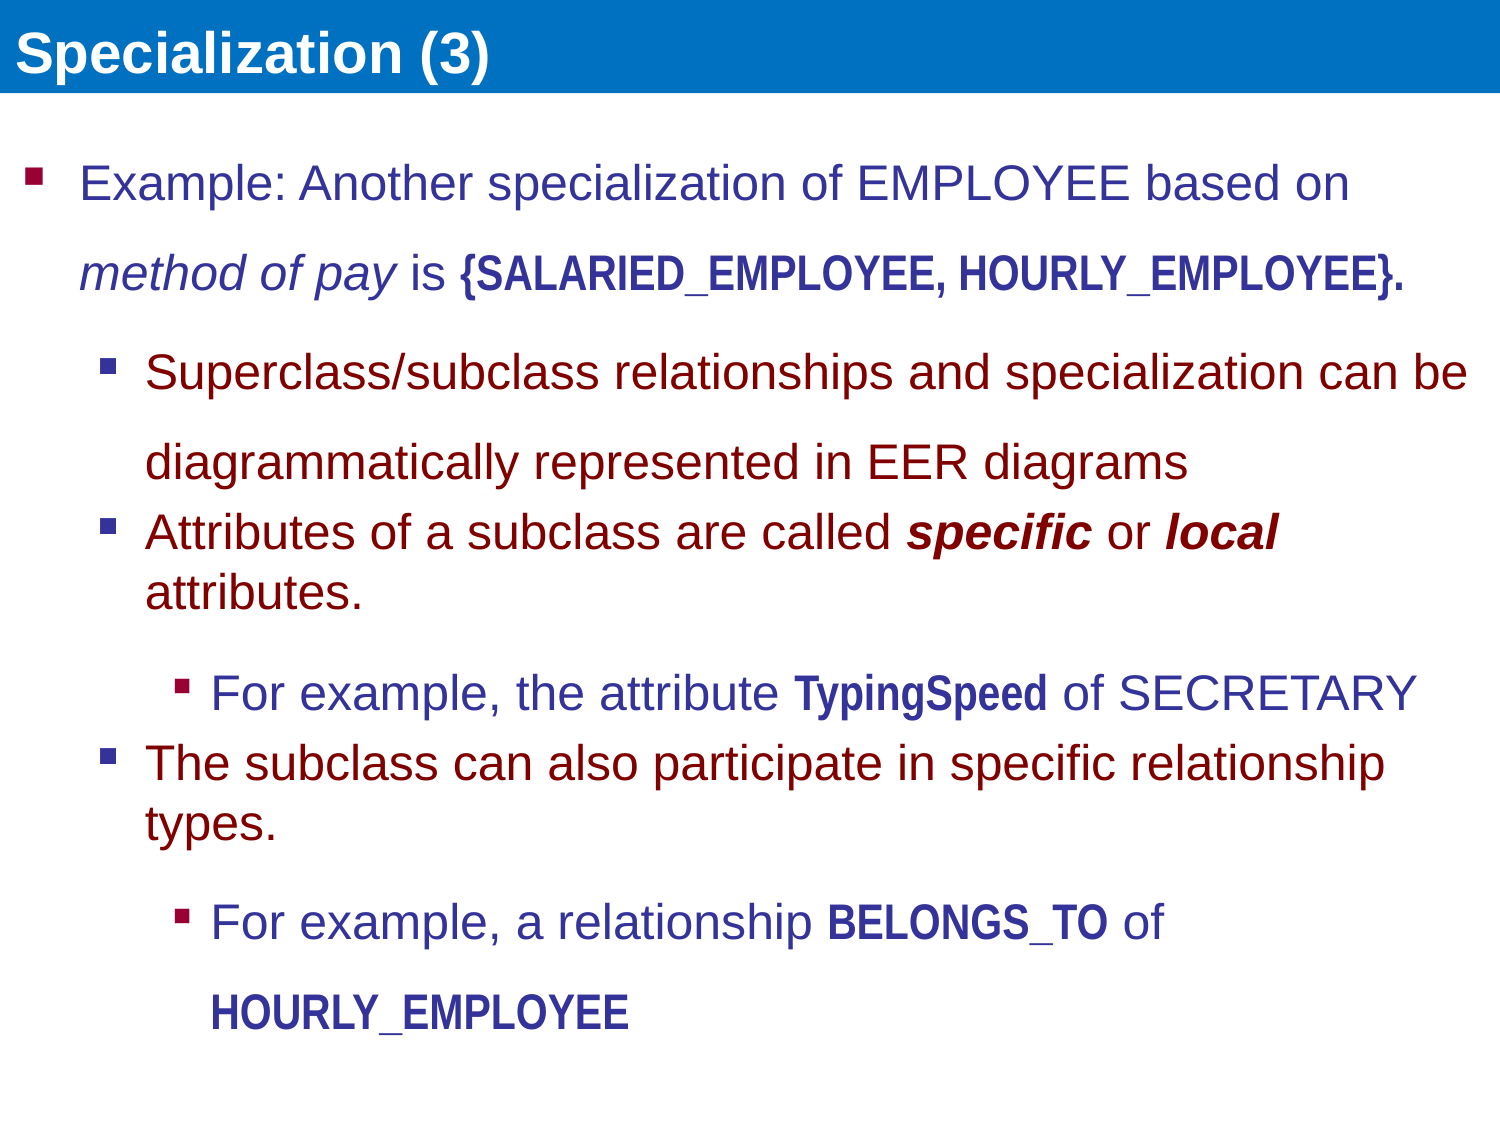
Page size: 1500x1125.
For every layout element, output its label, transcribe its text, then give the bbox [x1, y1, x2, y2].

title Specialization (3) [0, 0, 1500, 94]
list Example: Another specialization of EMPLOYEE based on method of pay is {SALARIED_EMPLOYEE, HOURLY_EMPLOYEE}. Superclass/subclass relationships and specialization can be diagrammatically represented in EER diagrams Attributes of a subclass are called specific or local attributes. For example, the attribute TypingSpeed of SECRETARY The subclass can also participate in specific relationship types. For example, a relationship BELONGS_TO of HOURLY_EMPLOYEE [7, 112, 1492, 1113]
